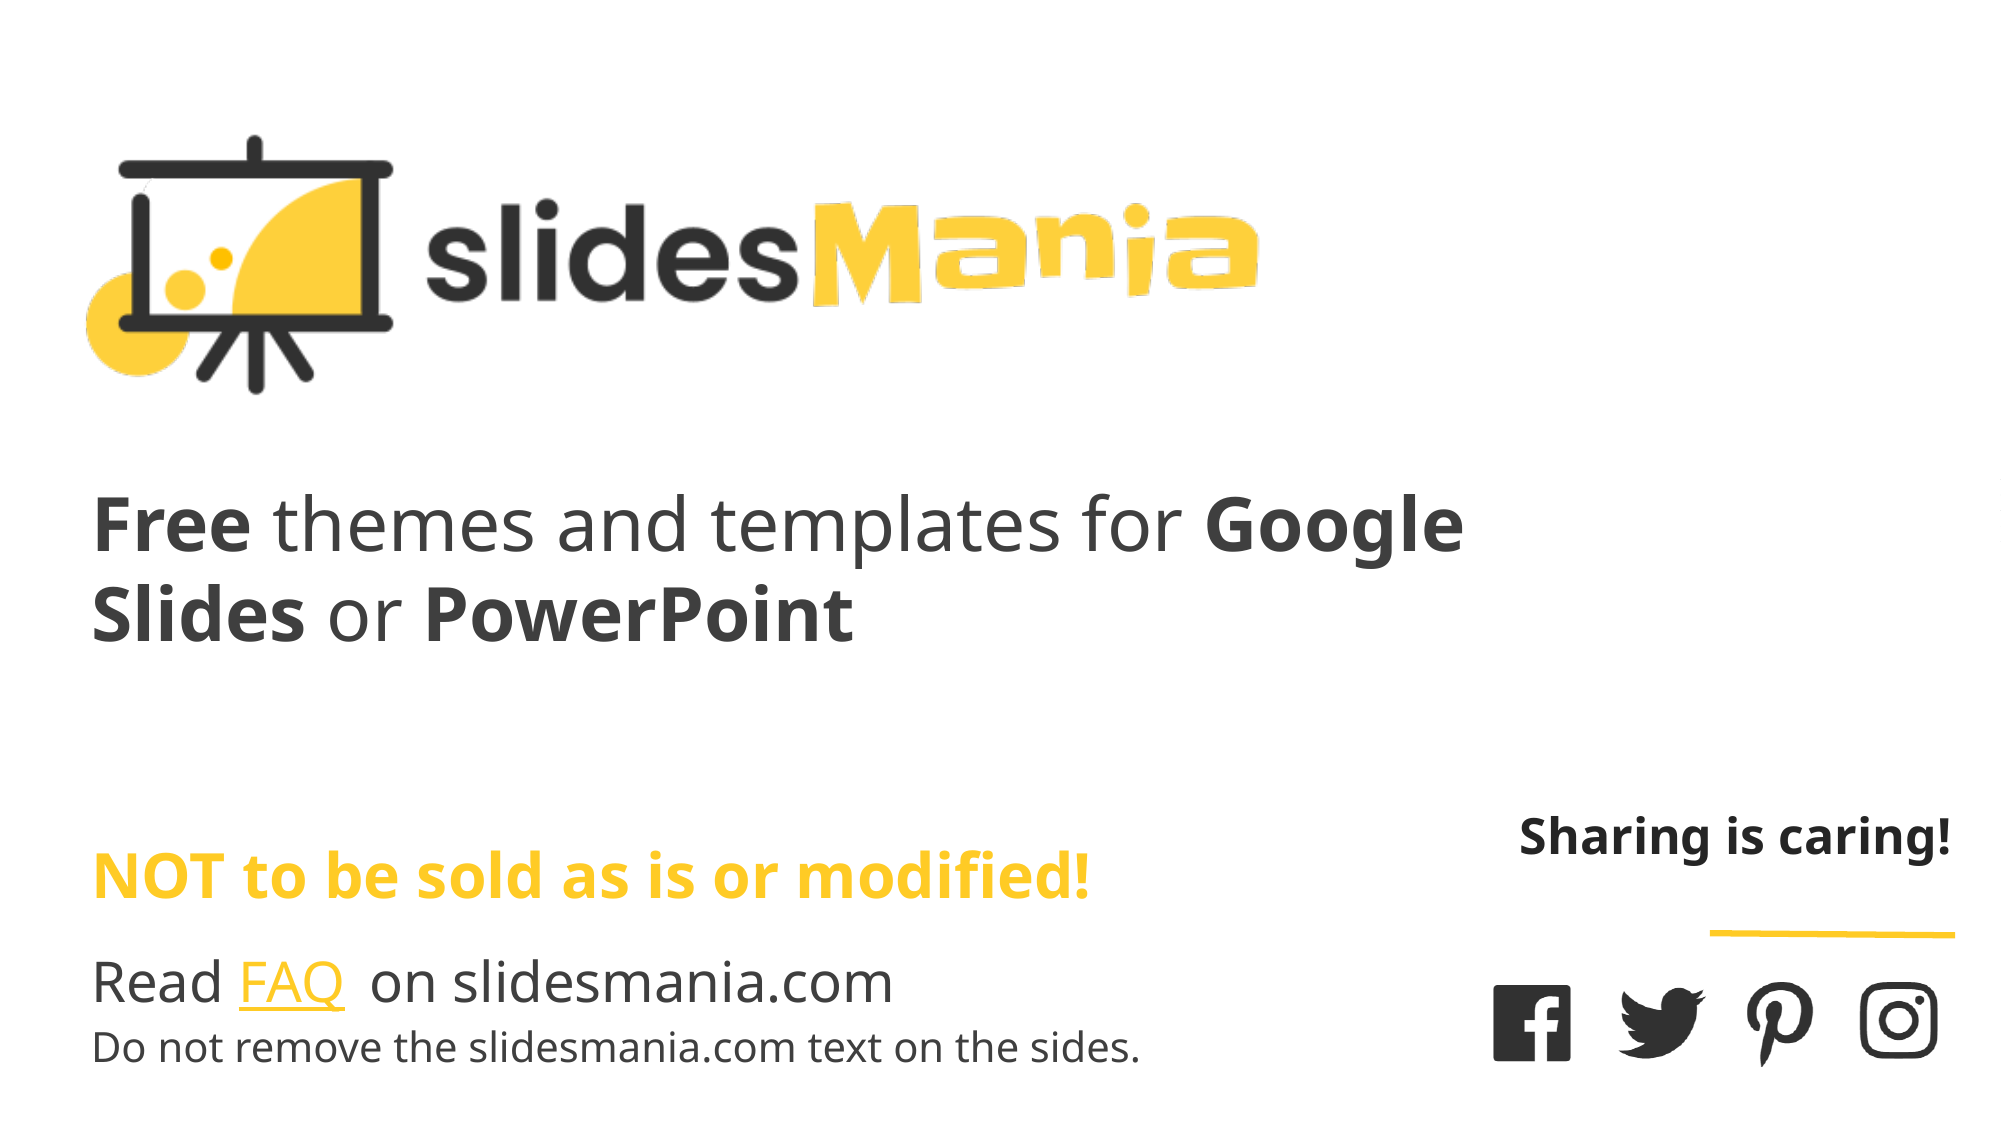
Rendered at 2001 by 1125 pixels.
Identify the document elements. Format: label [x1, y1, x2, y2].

picture [1729, 968, 1830, 1072]
picture [1601, 970, 1718, 1074]
picture [1473, 969, 1591, 1075]
picture [1840, 970, 1956, 1070]
picture [20, 80, 1373, 421]
